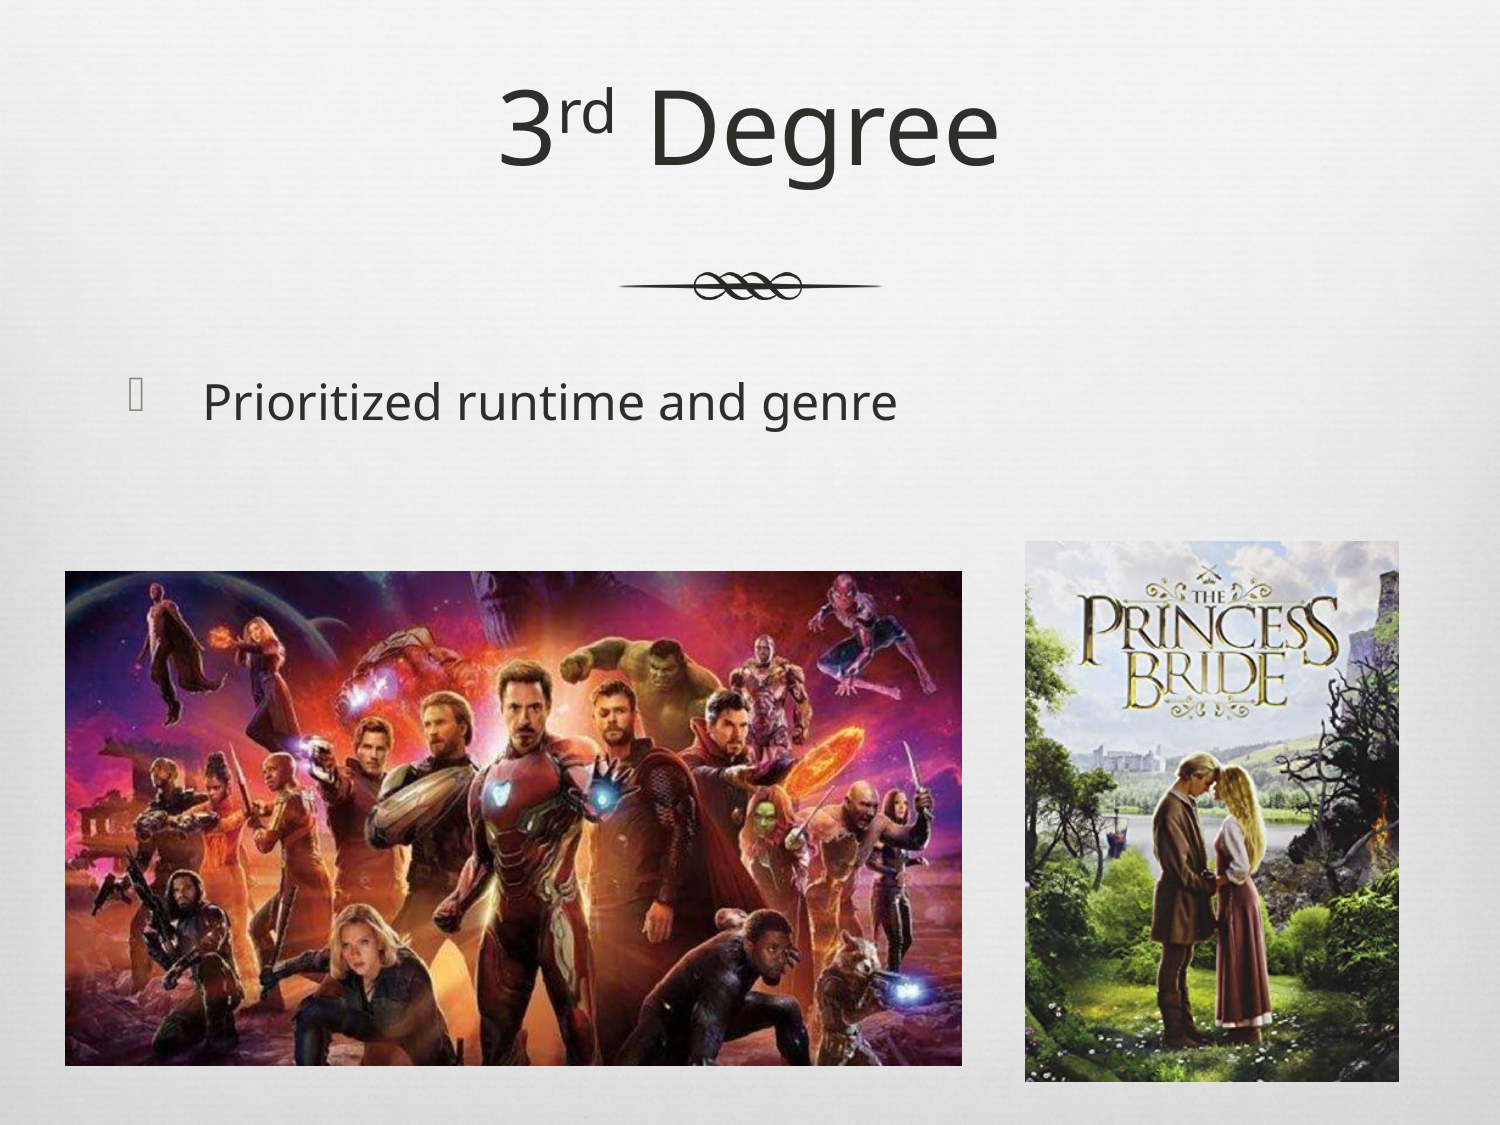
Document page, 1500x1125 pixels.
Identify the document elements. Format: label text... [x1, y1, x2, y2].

picture [65, 571, 963, 1066]
list Prioritized runtime and genre [112, 362, 1388, 963]
picture [615, 272, 885, 300]
picture [1025, 540, 1400, 1083]
title 3rd Degree [112, 11, 1388, 236]
